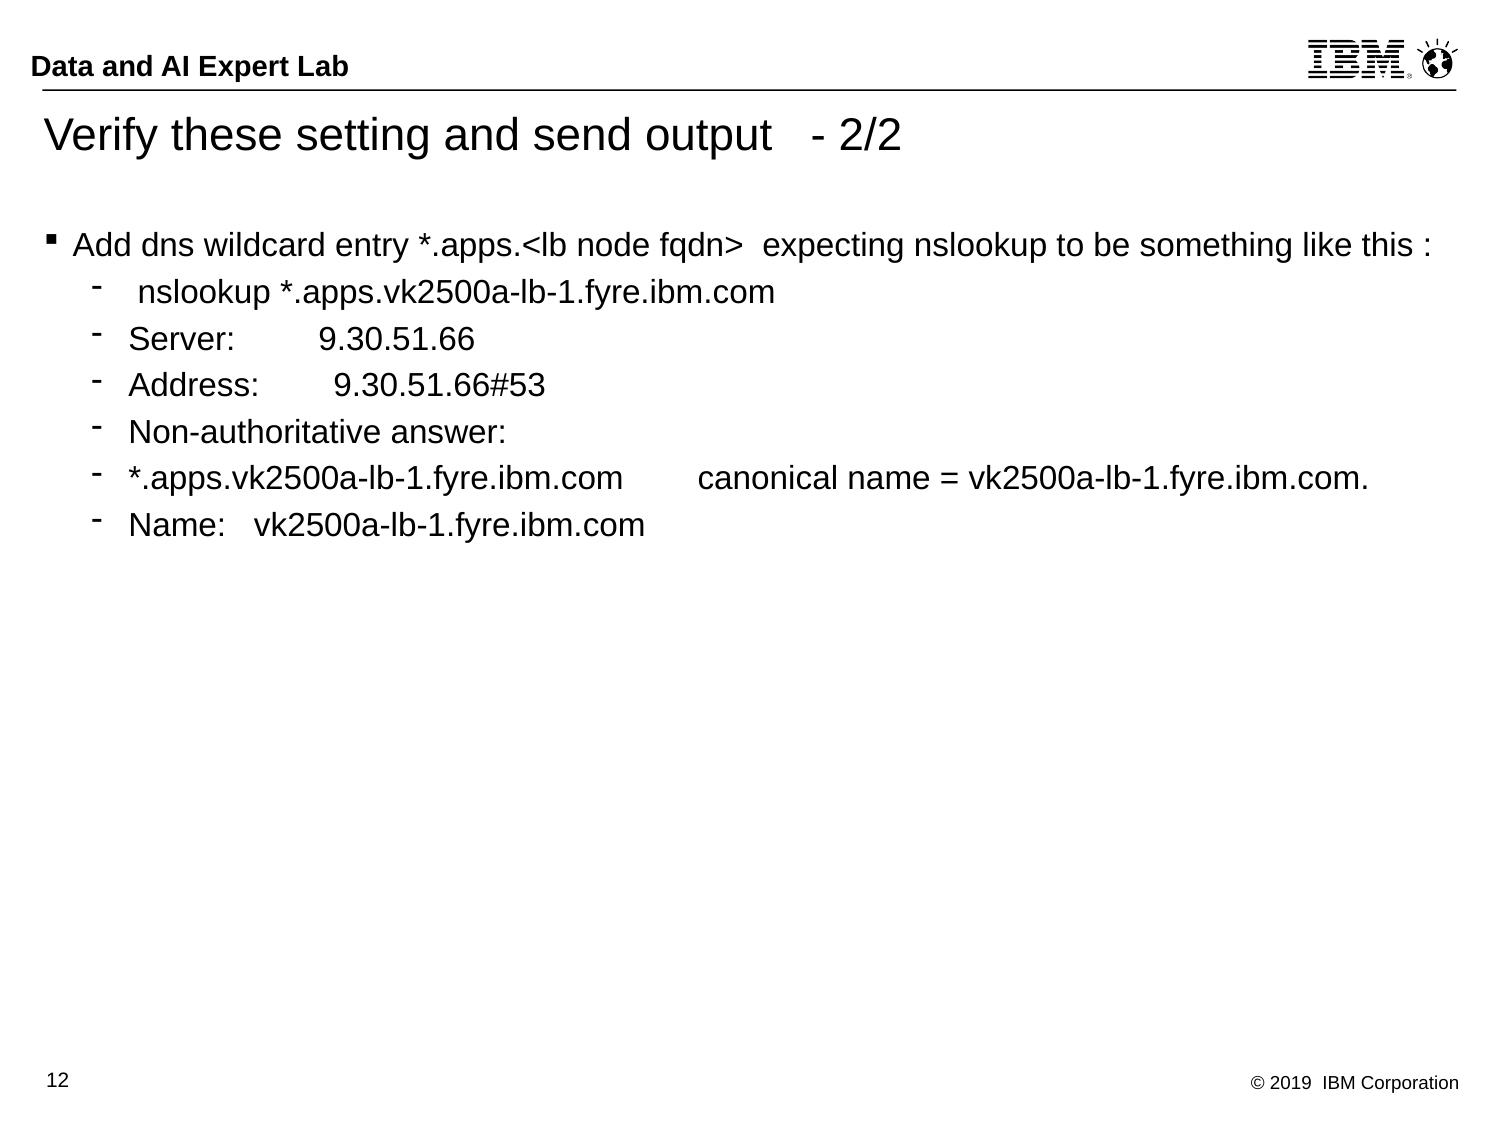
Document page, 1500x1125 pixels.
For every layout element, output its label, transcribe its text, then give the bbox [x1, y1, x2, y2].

title Verify these setting and send output - 2/2 [43, 97, 1446, 179]
list Add dns wildcard entry *.apps.<lb node fqdn> expecting nslookup to be something like this : nslookup *.apps.vk2500a-lb-1.fyre.ibm.com Server: 9.30.51.66 Address: 9.30.51.66#53 Non-authoritative answer: *.apps.vk2500a-lb-1.fyre.ibm.com canonical name = vk2500a-lb-1.fyre.ibm.com. Name: vk2500a-lb-1.fyre.ibm.com [43, 179, 1457, 1045]
picture [1294, 24, 1469, 91]
